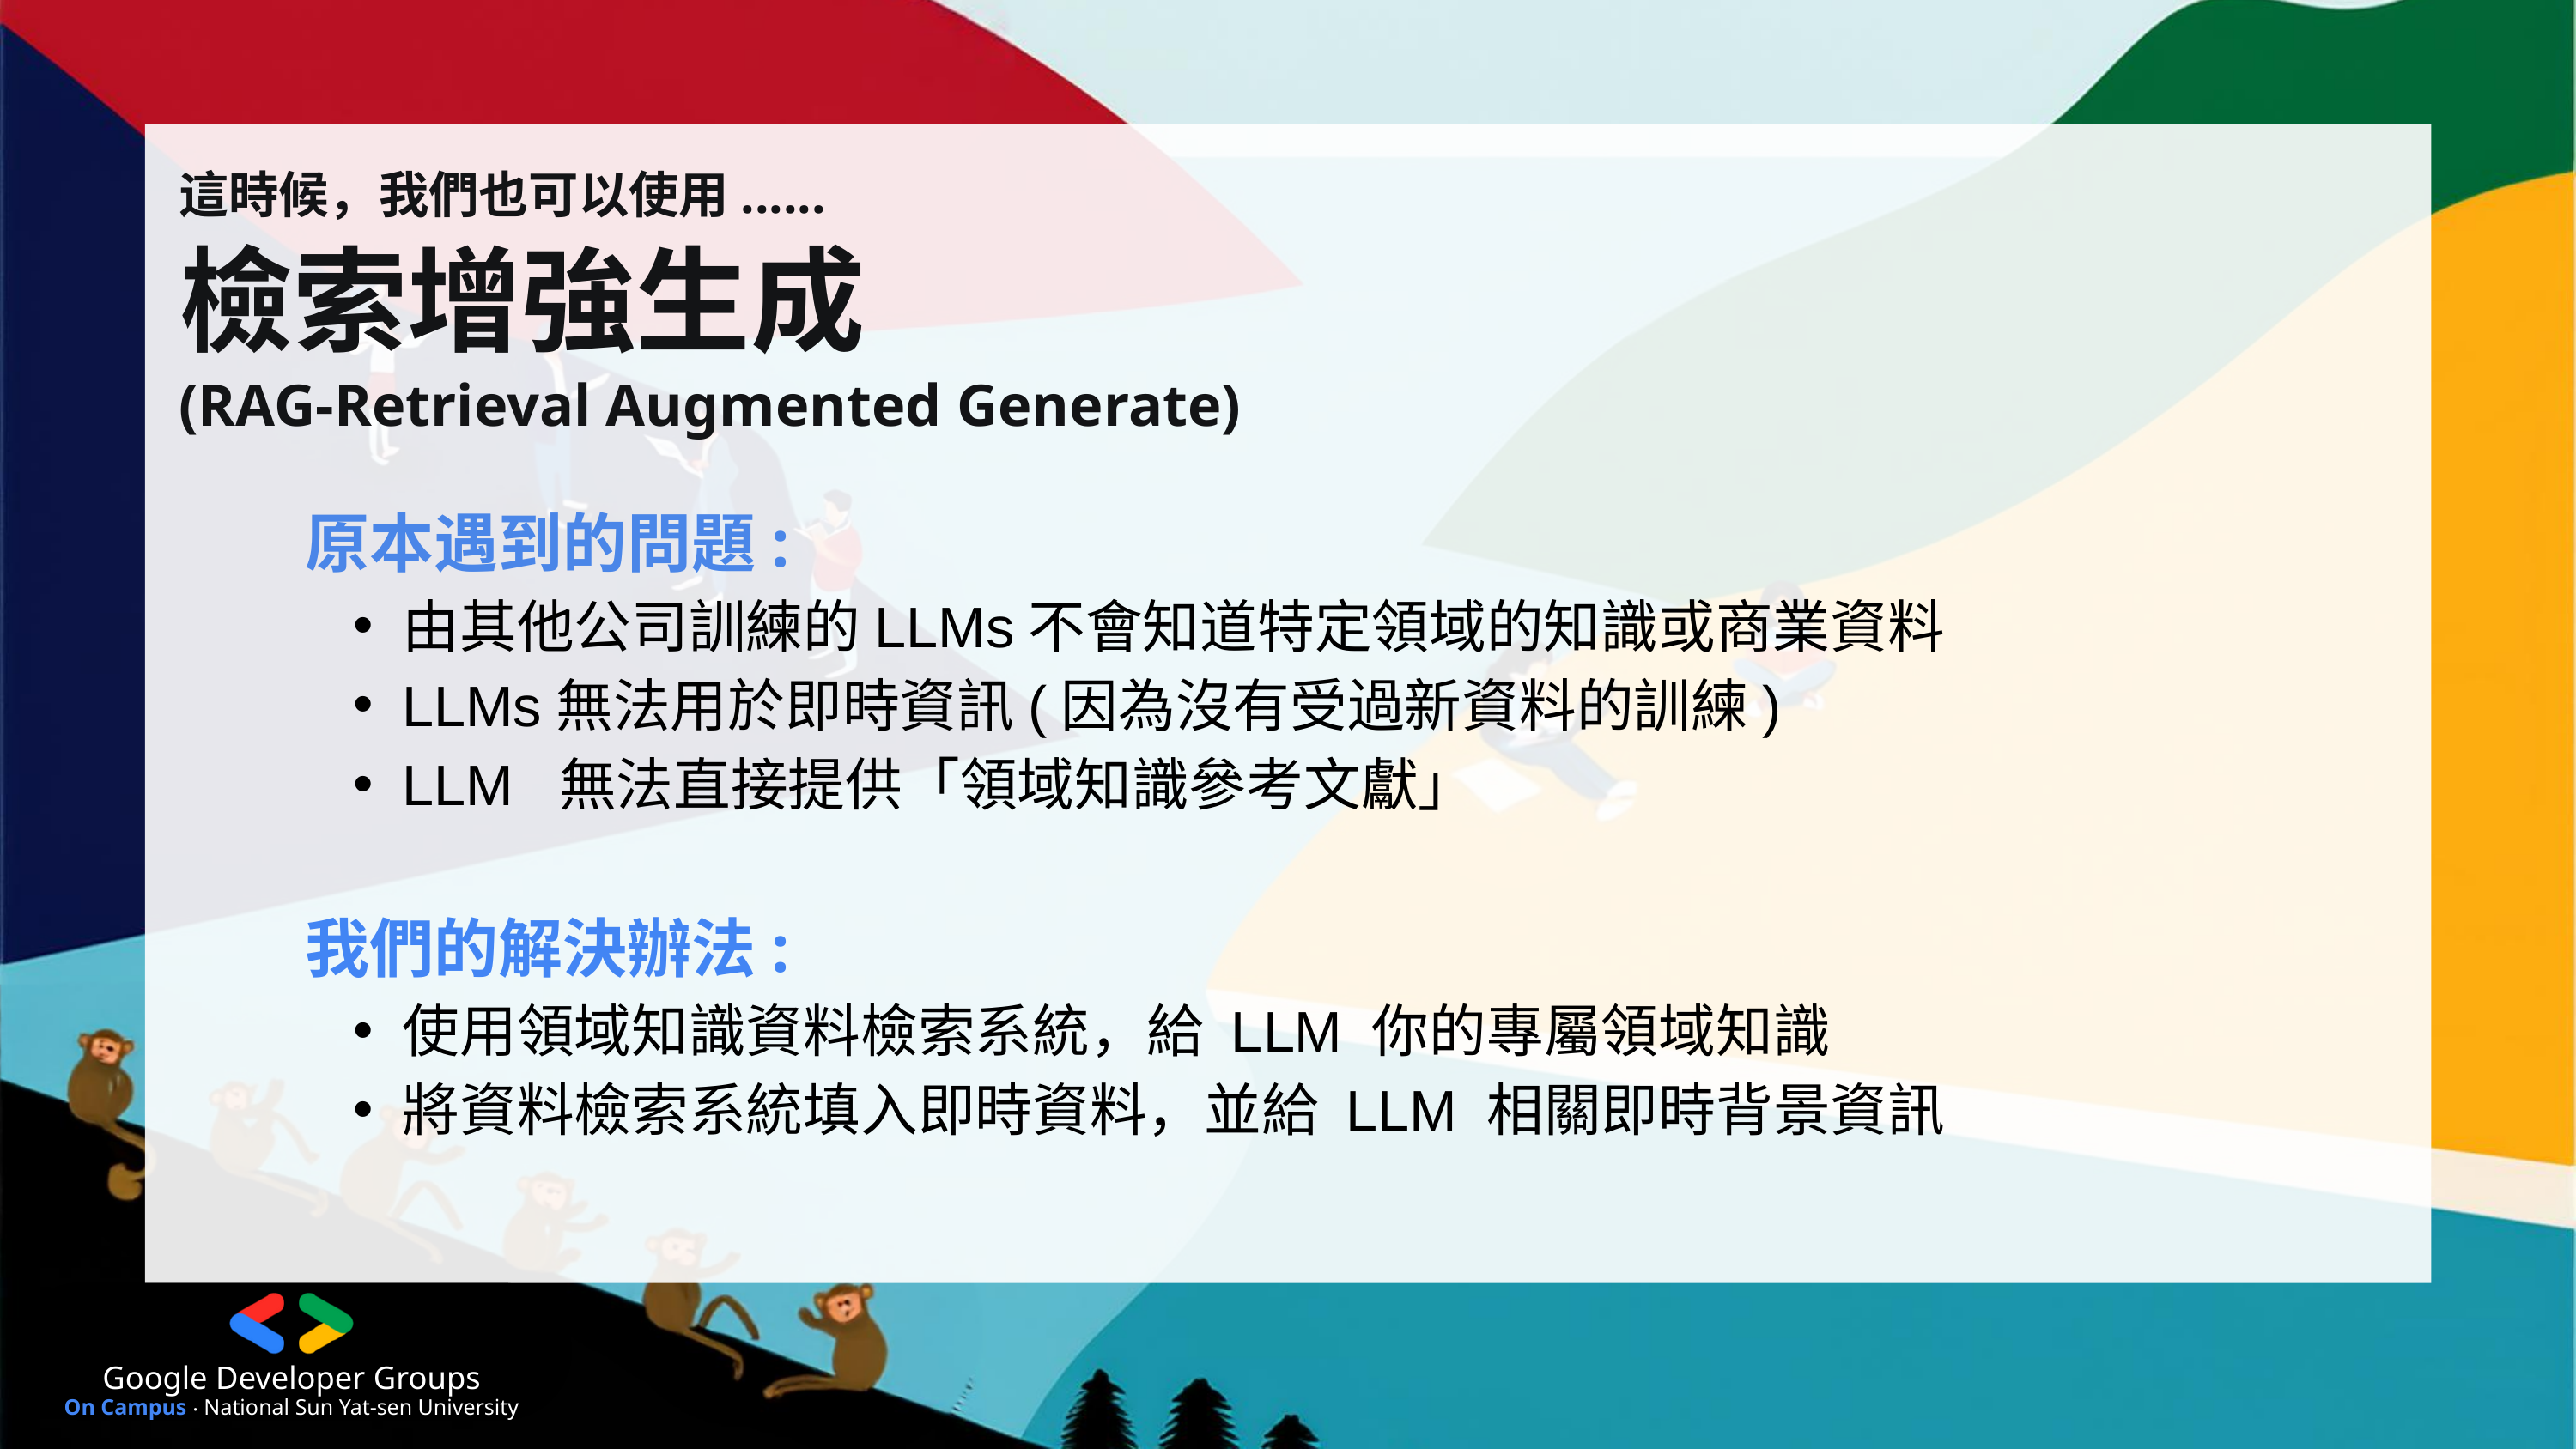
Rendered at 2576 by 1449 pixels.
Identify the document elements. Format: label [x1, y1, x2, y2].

text_box [11, 1282, 572, 1421]
text_box [0, 0, 2576, 1449]
text_box [144, 124, 2432, 1283]
